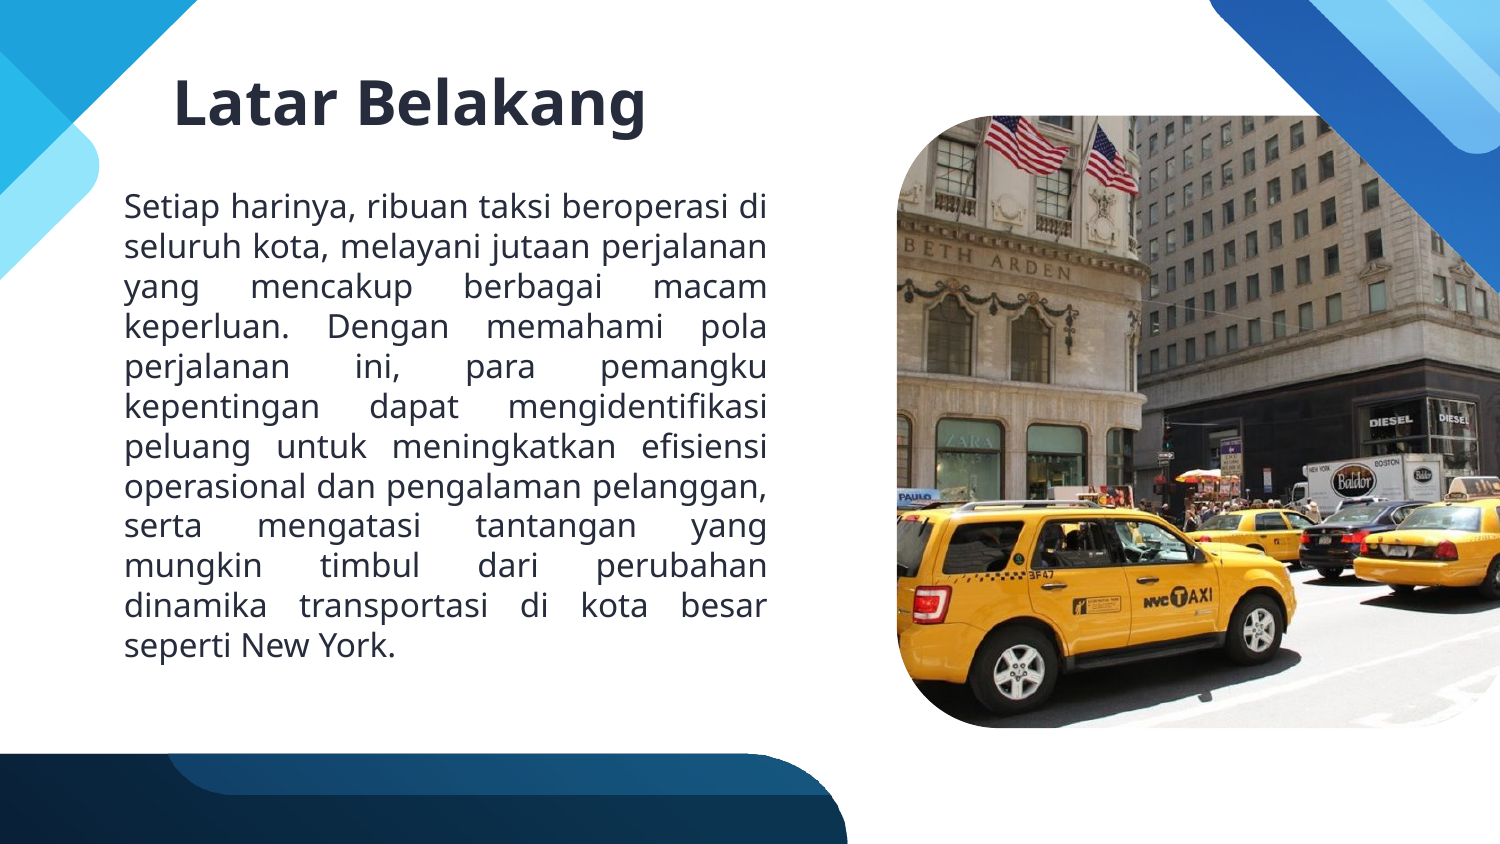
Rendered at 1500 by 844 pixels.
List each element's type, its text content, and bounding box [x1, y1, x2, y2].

subtitle Setiap harinya, ribuan taksi beroperasi di seluruh kota, melayani jutaan perjalanan yang mencakup berbagai macam keperluan. Dengan memahami pola perjalanan ini, para pemangku kepentingan dapat mengidentifikasi peluang untuk meningkatkan efisiensi operasional dan pengalaman pelanggan, serta mengatasi tantangan yang mungkin timbul dari perubahan dinamika transportasi di kota besar seperti New York. [108, 170, 784, 396]
picture [0, 744, 898, 844]
title Latar Belakang [157, 47, 833, 228]
picture [896, 0, 1500, 729]
